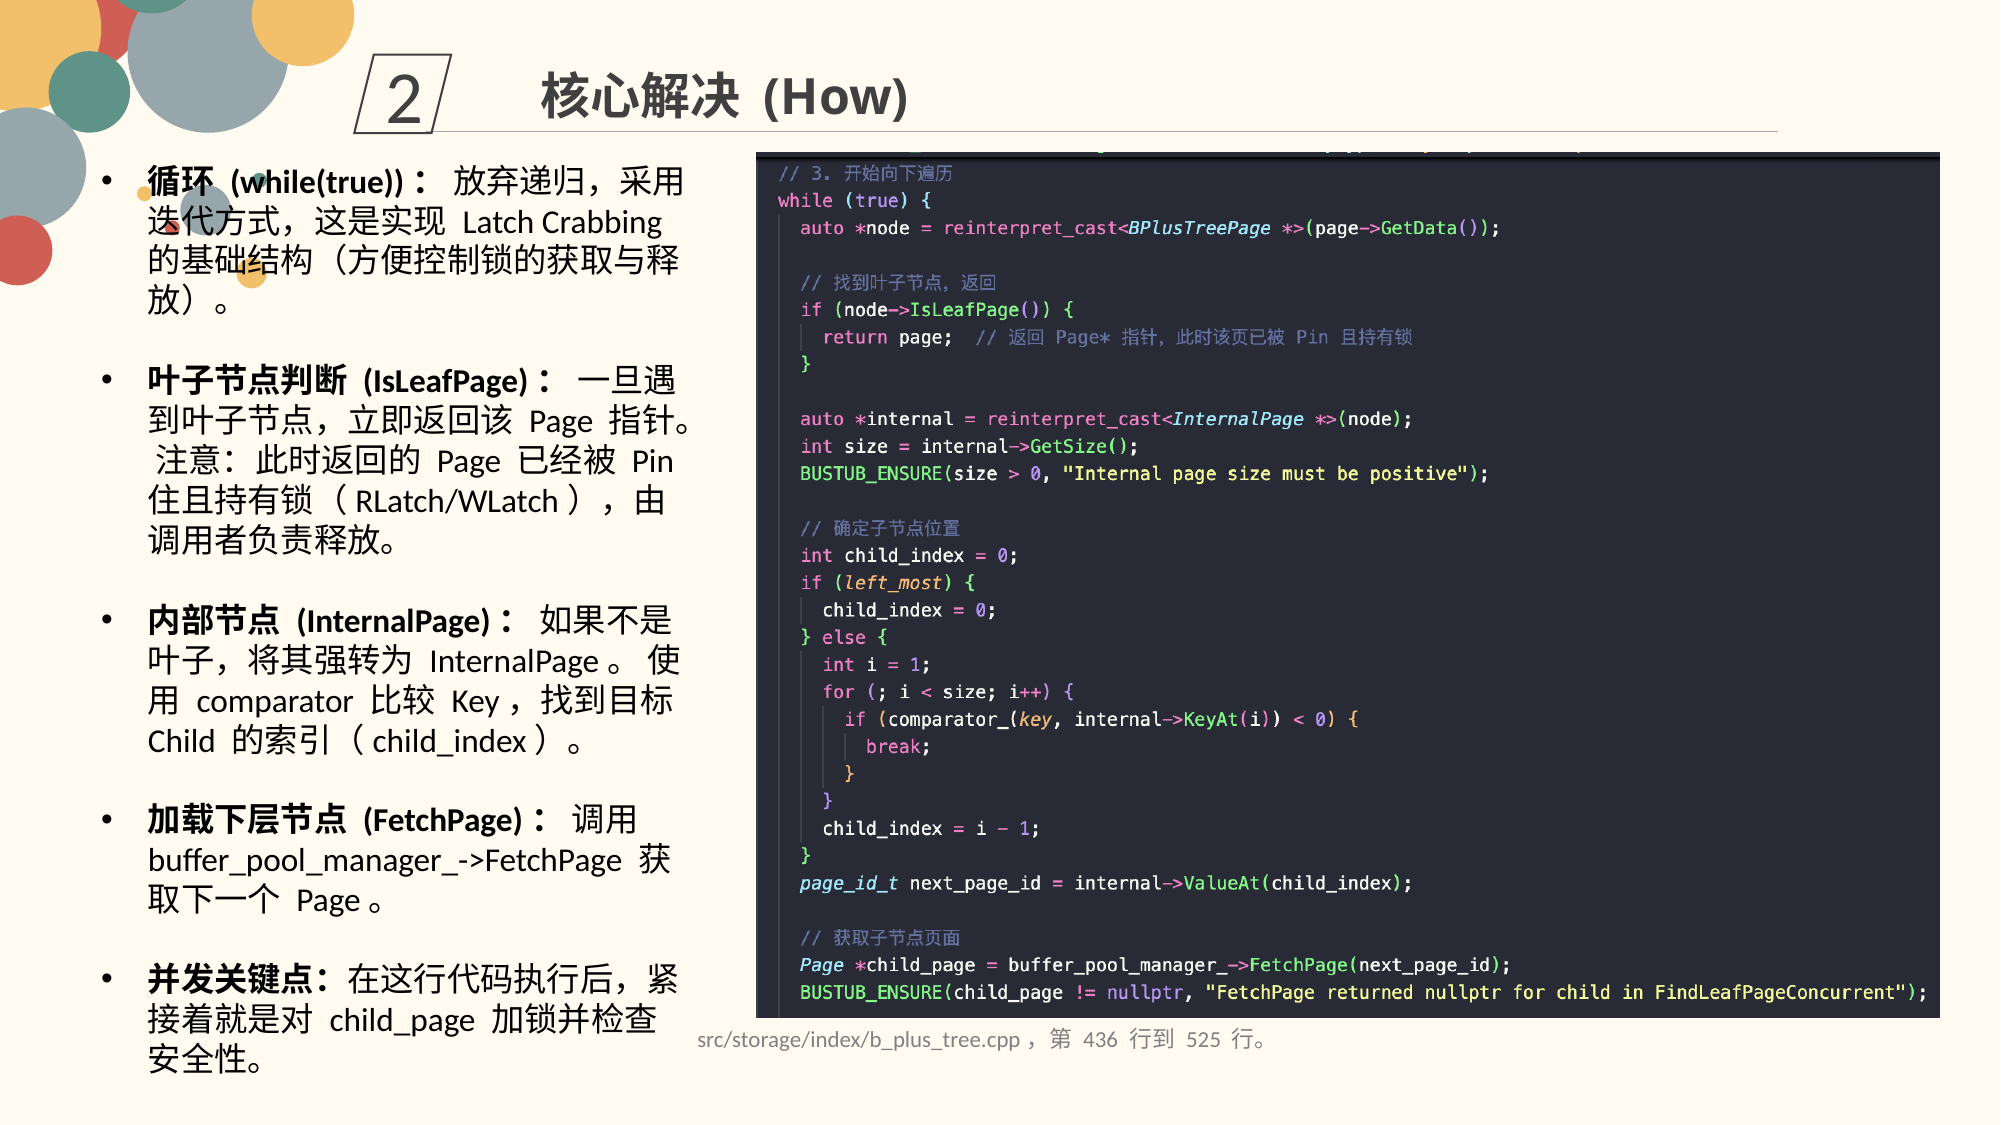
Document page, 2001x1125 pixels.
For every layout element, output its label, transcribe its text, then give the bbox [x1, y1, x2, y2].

text_box src/storage/index/b_plus_tree.cpp，第 436 行到 525 行。 [701, 1017, 1363, 1060]
picture [756, 152, 1940, 1018]
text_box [0, 0, 355, 289]
text_box 核心解决 (How) [526, 57, 1296, 131]
text_box 2 [355, 53, 453, 135]
text_box 循环 (while(true))： 放弃递归，采用迭代方式，这是实现 Latch Crabbing的基础结构（方便控制锁的获取与释放）。 叶子节点判断 (IsLeafPage)： 一旦遇到叶子节点，立即返回该 Page 指针。 注意：此时返回的 Page 已经被 Pin 住且持有锁（RLatch/WLatch），由调用者负责释放。 内部节点 (InternalPage)： 如果不是叶子，将其强转为 InternalPage。 使用 comparator 比较 Key，找到目标 Child 的索引（child_index）。 加载下层节点 (FetchPage)： 调用 buffer_pool_manager_->FetchPage 获取下一个 Page。 并发关键点：在这行代码执行后，紧接着就是对 child_page 加锁并检查安全性。 [86, 152, 701, 1086]
